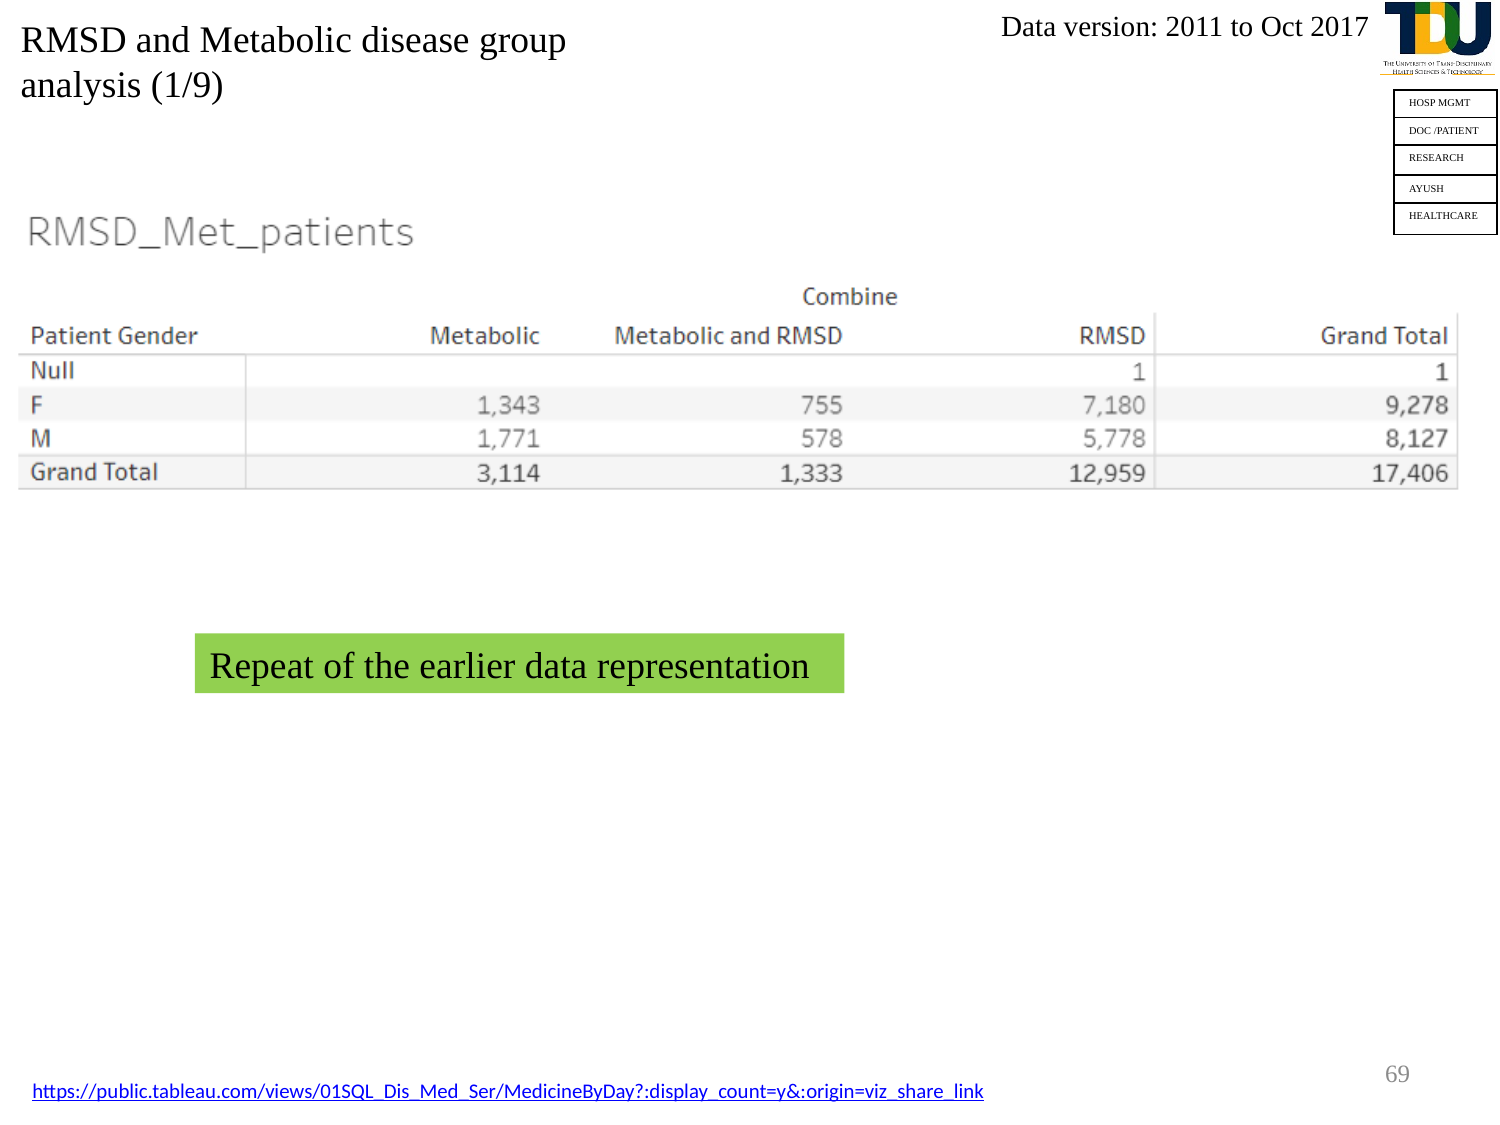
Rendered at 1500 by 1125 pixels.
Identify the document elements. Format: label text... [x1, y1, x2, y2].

text_box Repeat of the earlier data representation [194, 633, 845, 694]
picture [17, 207, 1471, 504]
text_box https://public.tableau.com/views/01SQL_Dis_Med_Ser/MedicineByDay?:display_count=y&:origin=viz_share_link [17, 1070, 1058, 1111]
table_header HOSP MGMT [1395, 91, 1496, 117]
table_cell HEALTHCARE [1395, 204, 1496, 234]
table_cell DOC /PATIENT [1395, 118, 1496, 144]
text_box Data version: 2011 to Oct 2017 [986, 0, 1388, 50]
text_box RMSD and Metabolic disease group analysis (1/9) [5, 7, 727, 112]
table_cell RESEARCH [1395, 146, 1496, 174]
table_cell AYUSH [1395, 176, 1496, 202]
slide_number 69 [1074, 1042, 1425, 1103]
picture [1376, 0, 1495, 75]
